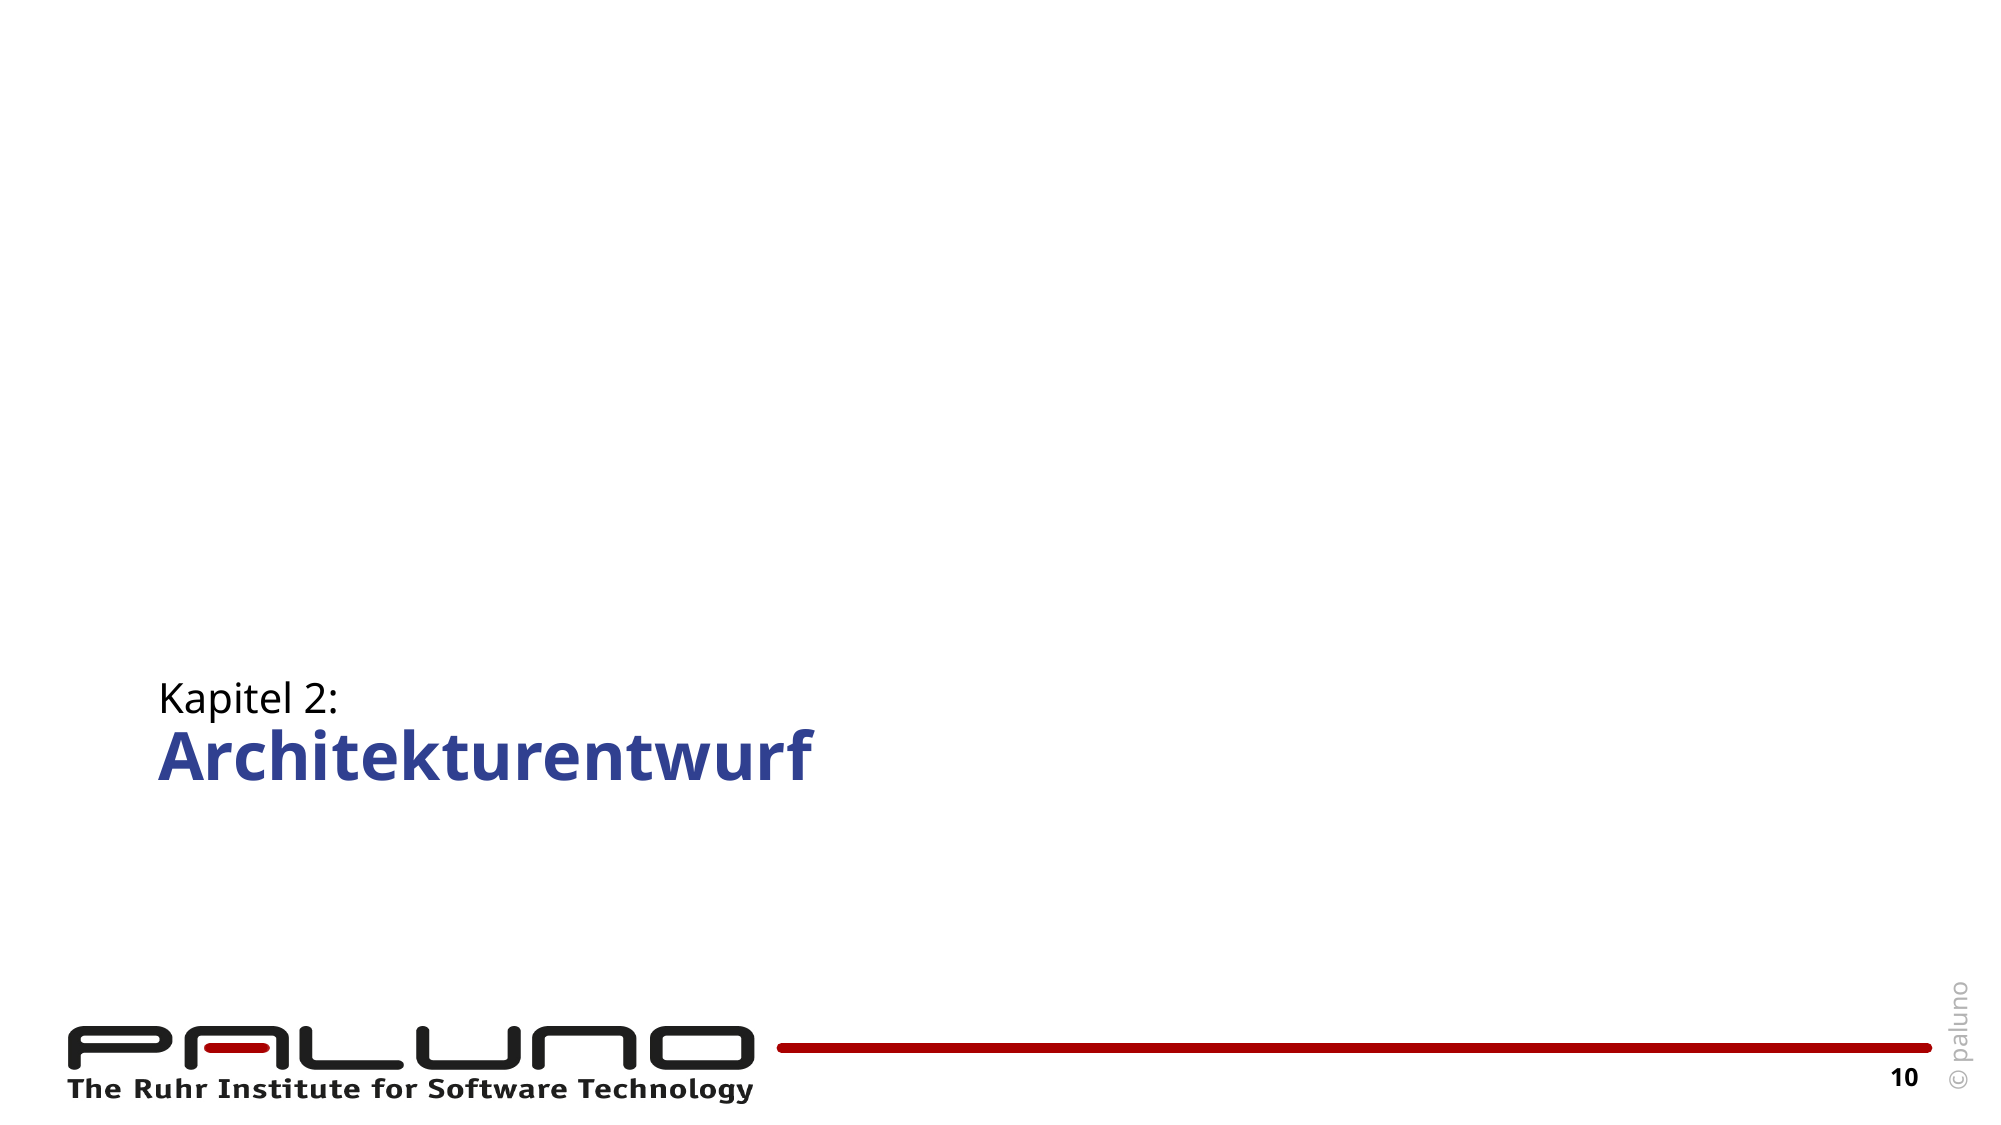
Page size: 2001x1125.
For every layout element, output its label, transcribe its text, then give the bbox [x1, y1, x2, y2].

slide_number 10 [1764, 1054, 1934, 1098]
list Kapitel 2: [158, 476, 1434, 723]
title Architekturentwurf [158, 722, 1859, 947]
picture [66, 1025, 755, 1105]
